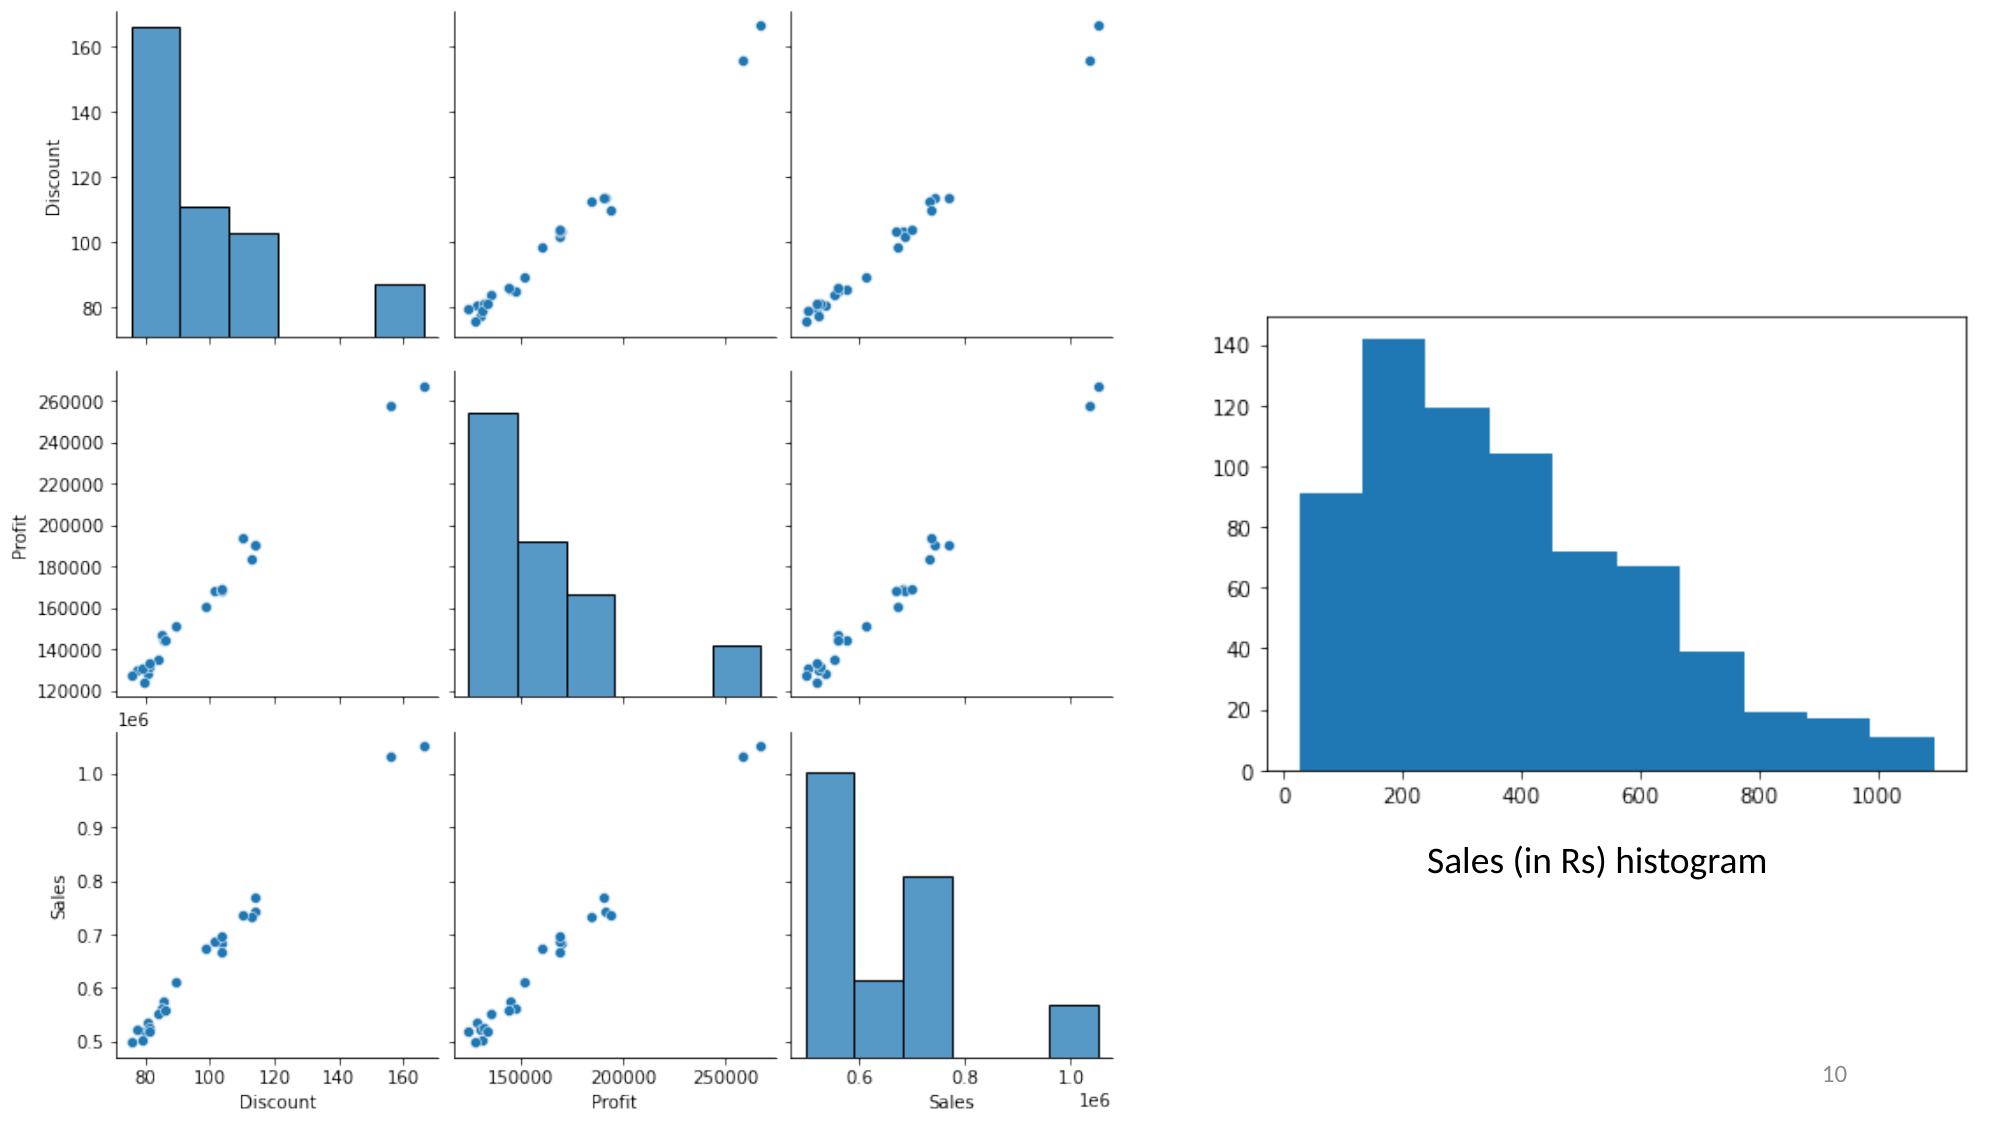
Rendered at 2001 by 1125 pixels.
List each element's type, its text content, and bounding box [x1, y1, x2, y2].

picture [0, 0, 1125, 1125]
picture [1198, 304, 1981, 821]
slide_number 10 [1412, 1042, 1863, 1103]
text_box Sales (in Rs) histogram [1412, 828, 1863, 889]
